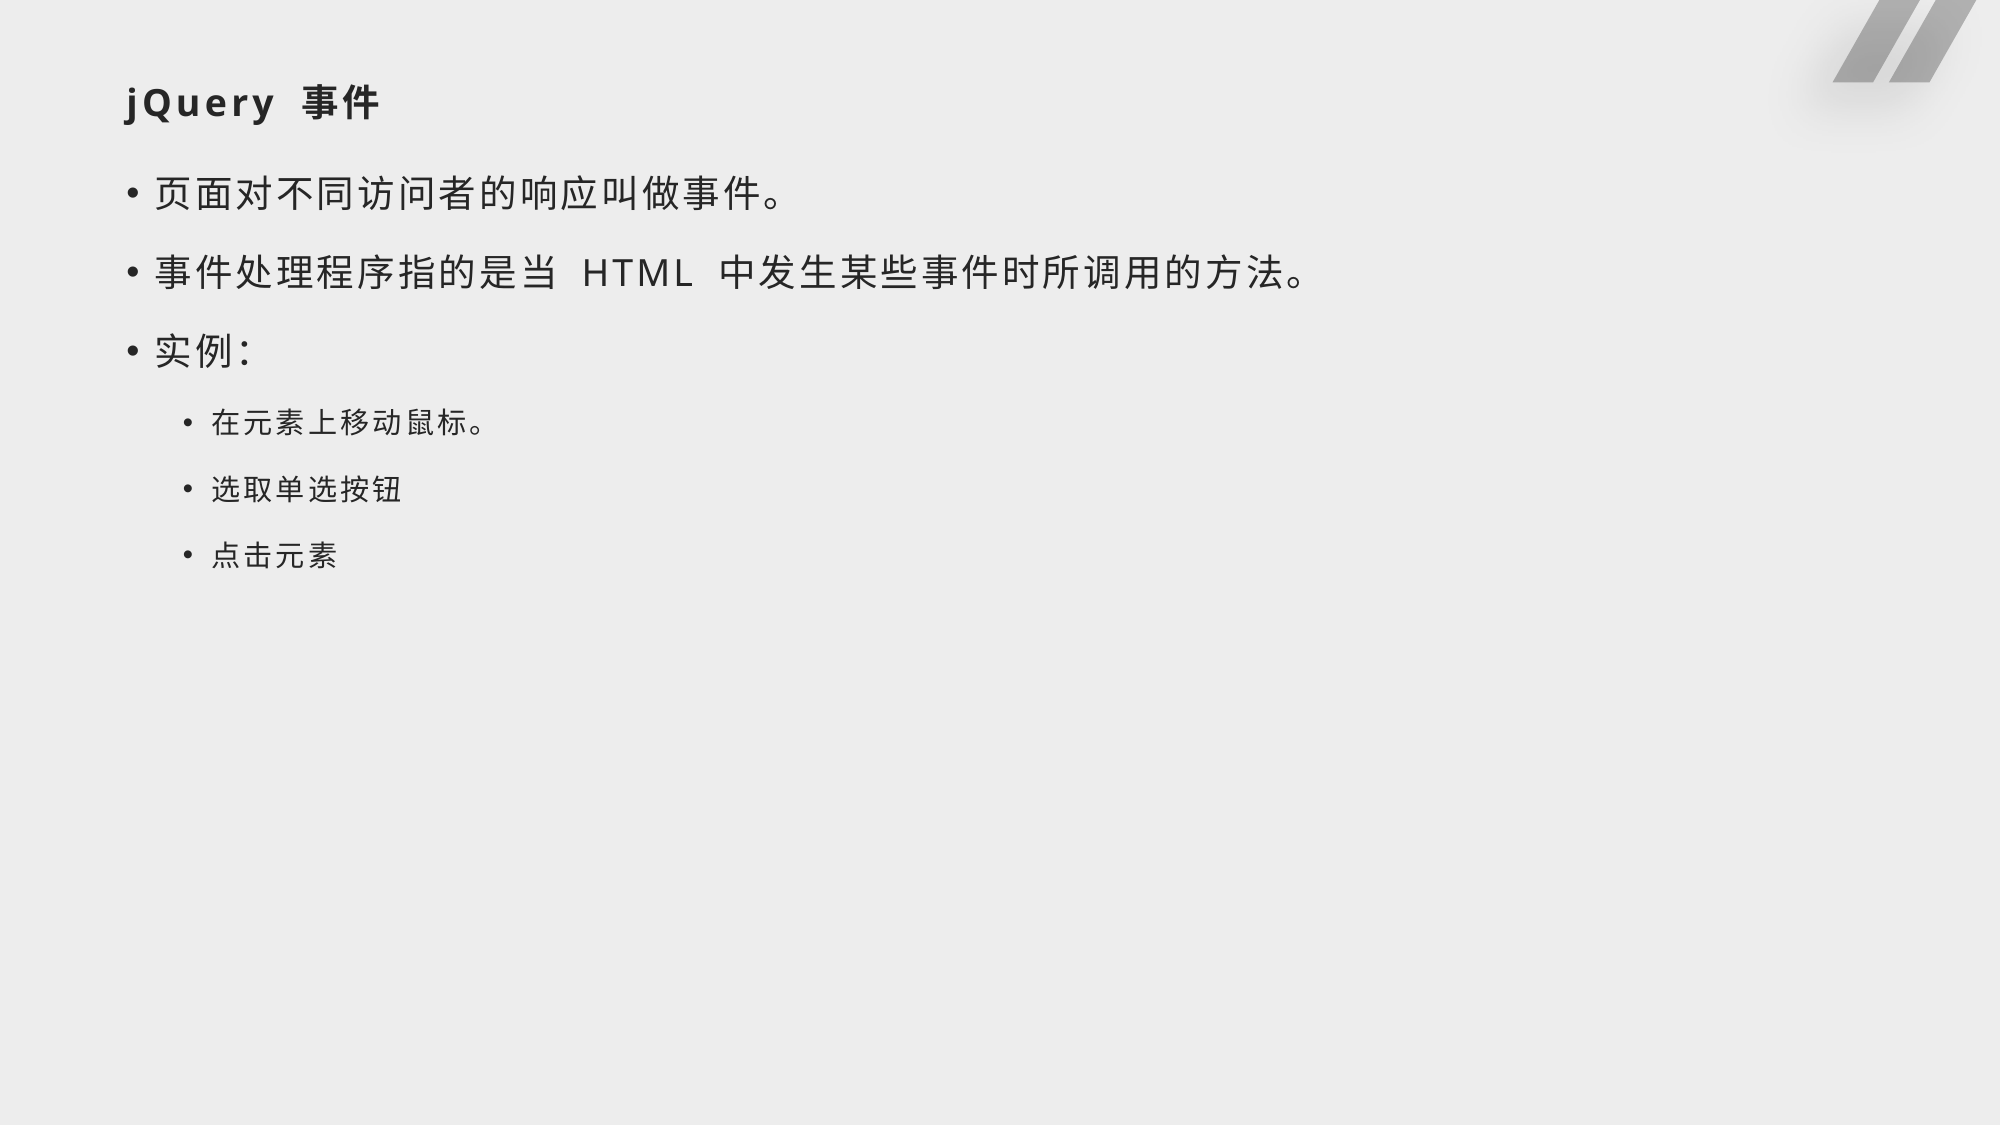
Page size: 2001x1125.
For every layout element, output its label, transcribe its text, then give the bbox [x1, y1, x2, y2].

list 页面对不同访问者的响应叫做事件。 事件处理程序指的是当 HTML 中发生某些事件时所调用的方法。 实例： 在元素上移动鼠标。 选取单选按钮 点击元素 [109, 156, 1891, 1041]
title jQuery 事件 [109, 72, 1891, 146]
